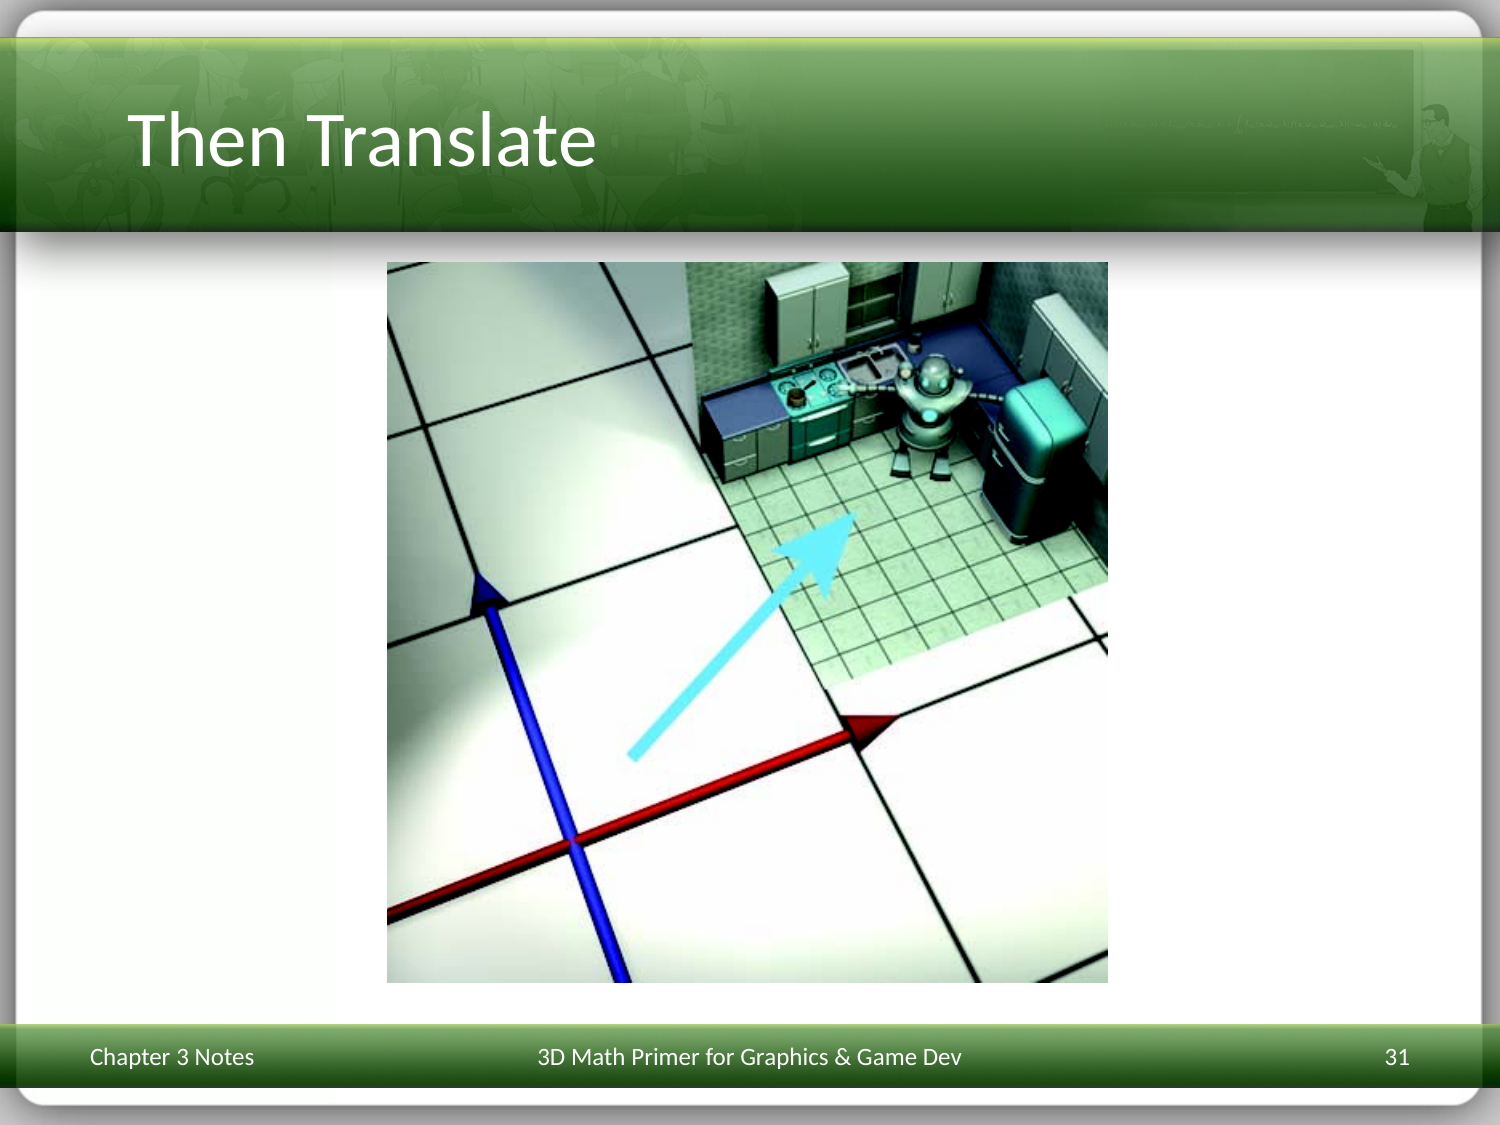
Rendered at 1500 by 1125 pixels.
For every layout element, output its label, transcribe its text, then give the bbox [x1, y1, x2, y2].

footer 3D Math Primer for Graphics & Game Dev [512, 1025, 988, 1085]
picture [0, 0, 1500, 1125]
title Then Translate [112, 37, 1388, 233]
slide_number 31 [1074, 1025, 1425, 1085]
slide_number Chapter 3 Notes [75, 1025, 425, 1085]
